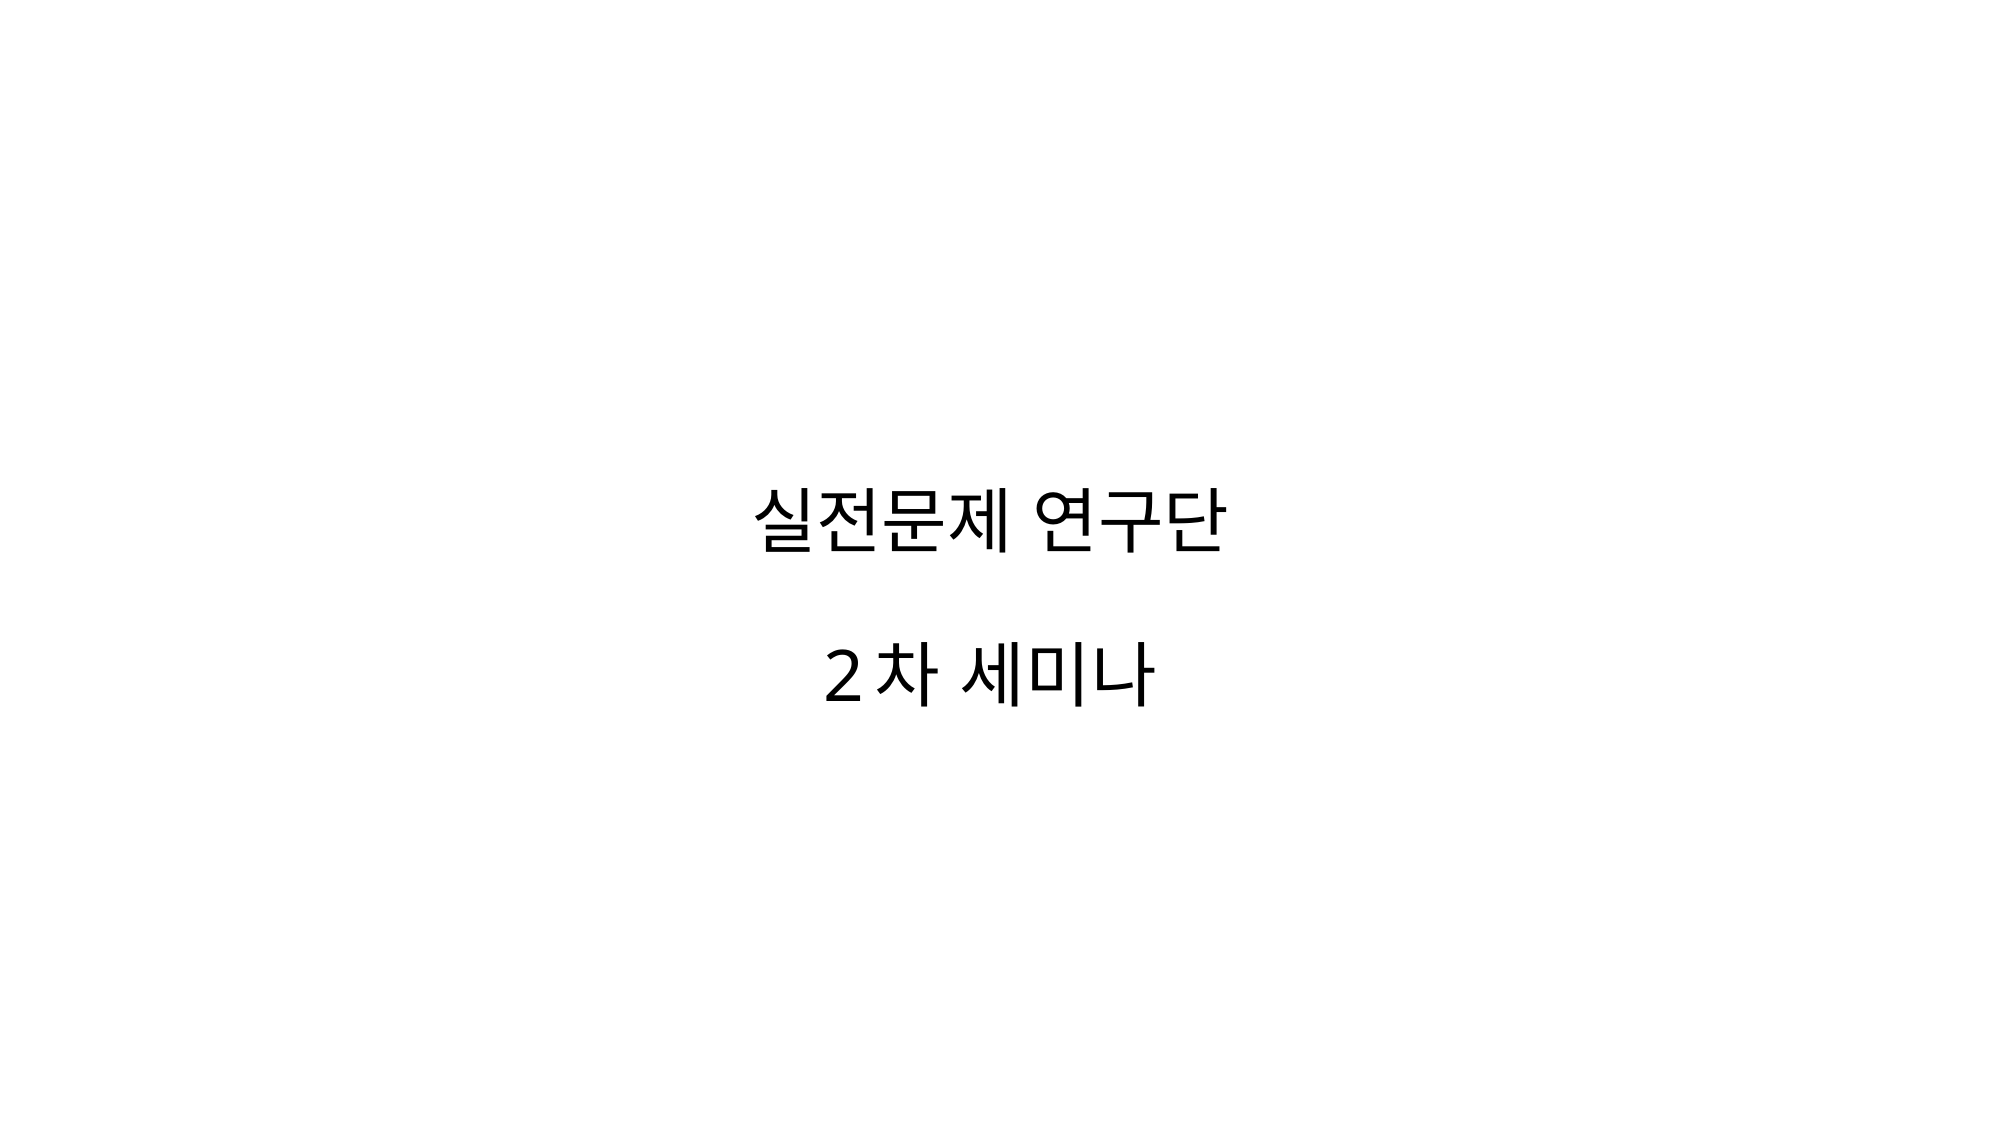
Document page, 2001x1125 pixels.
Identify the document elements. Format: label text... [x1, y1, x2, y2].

title 실전문제 연구단 2차 세미나 [66, 477, 1914, 724]
